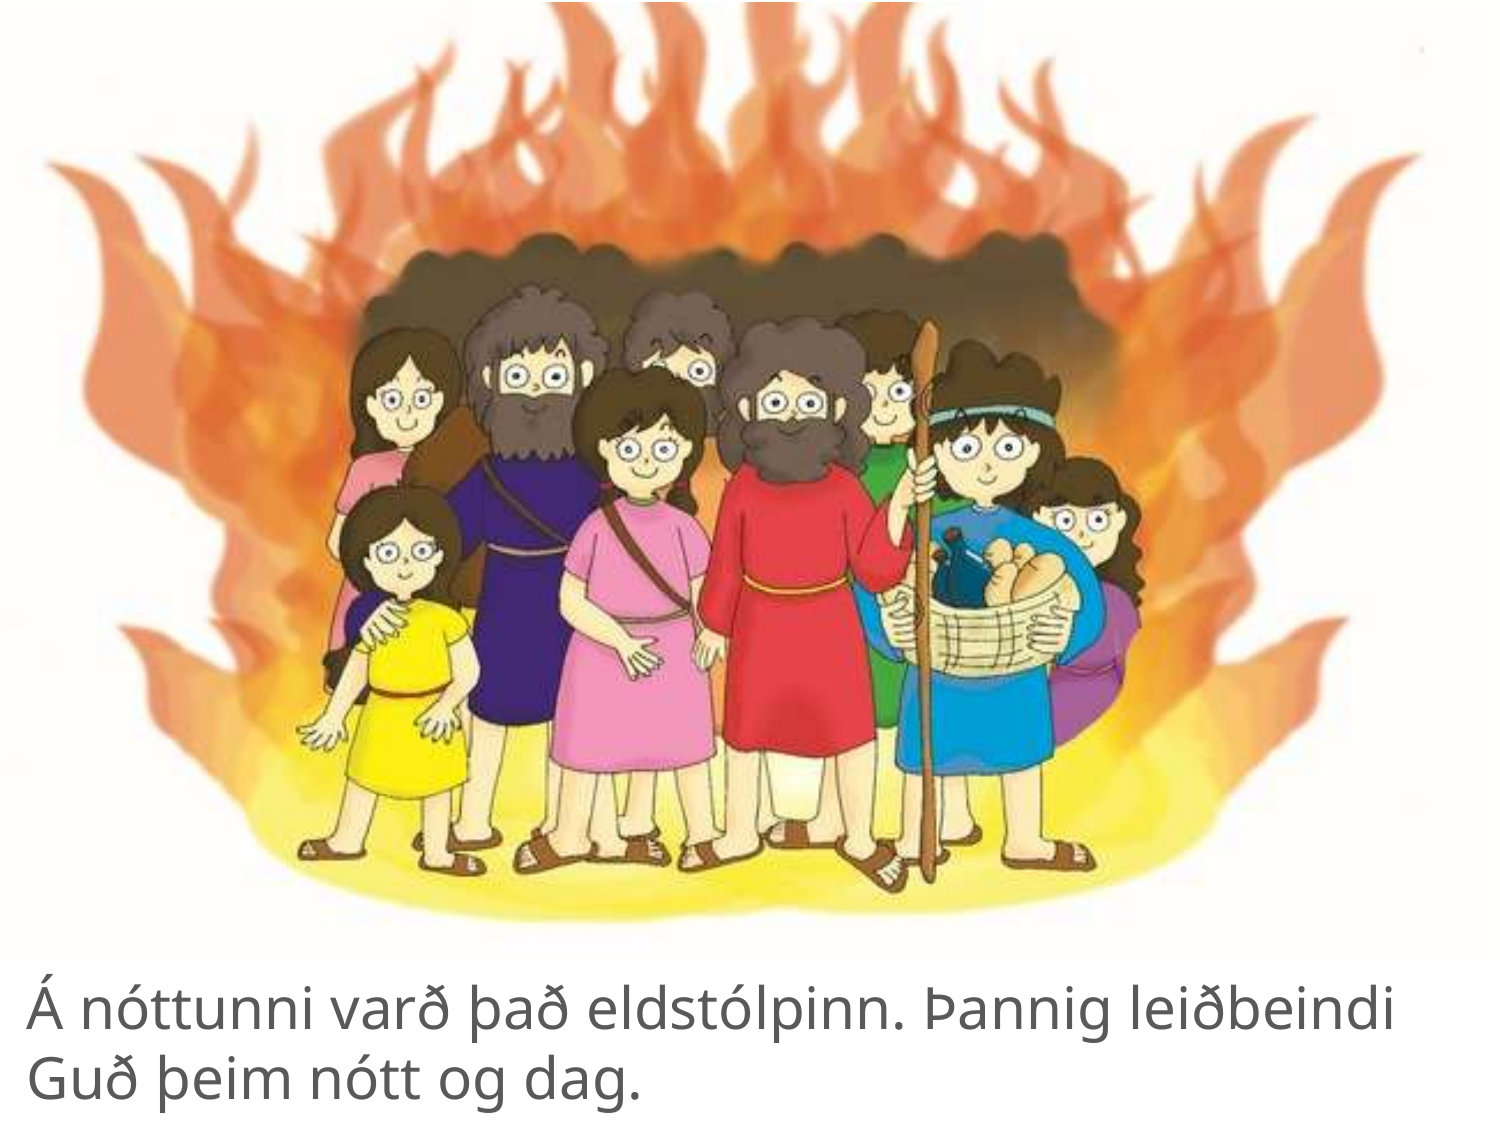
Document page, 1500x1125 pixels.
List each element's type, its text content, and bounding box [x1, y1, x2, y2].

picture [0, 2, 1498, 959]
text_box Á nóttunni varð það eldstólpinn. Þannig leiðbeindi Guð þeim nótt og dag. [11, 964, 1498, 1119]
